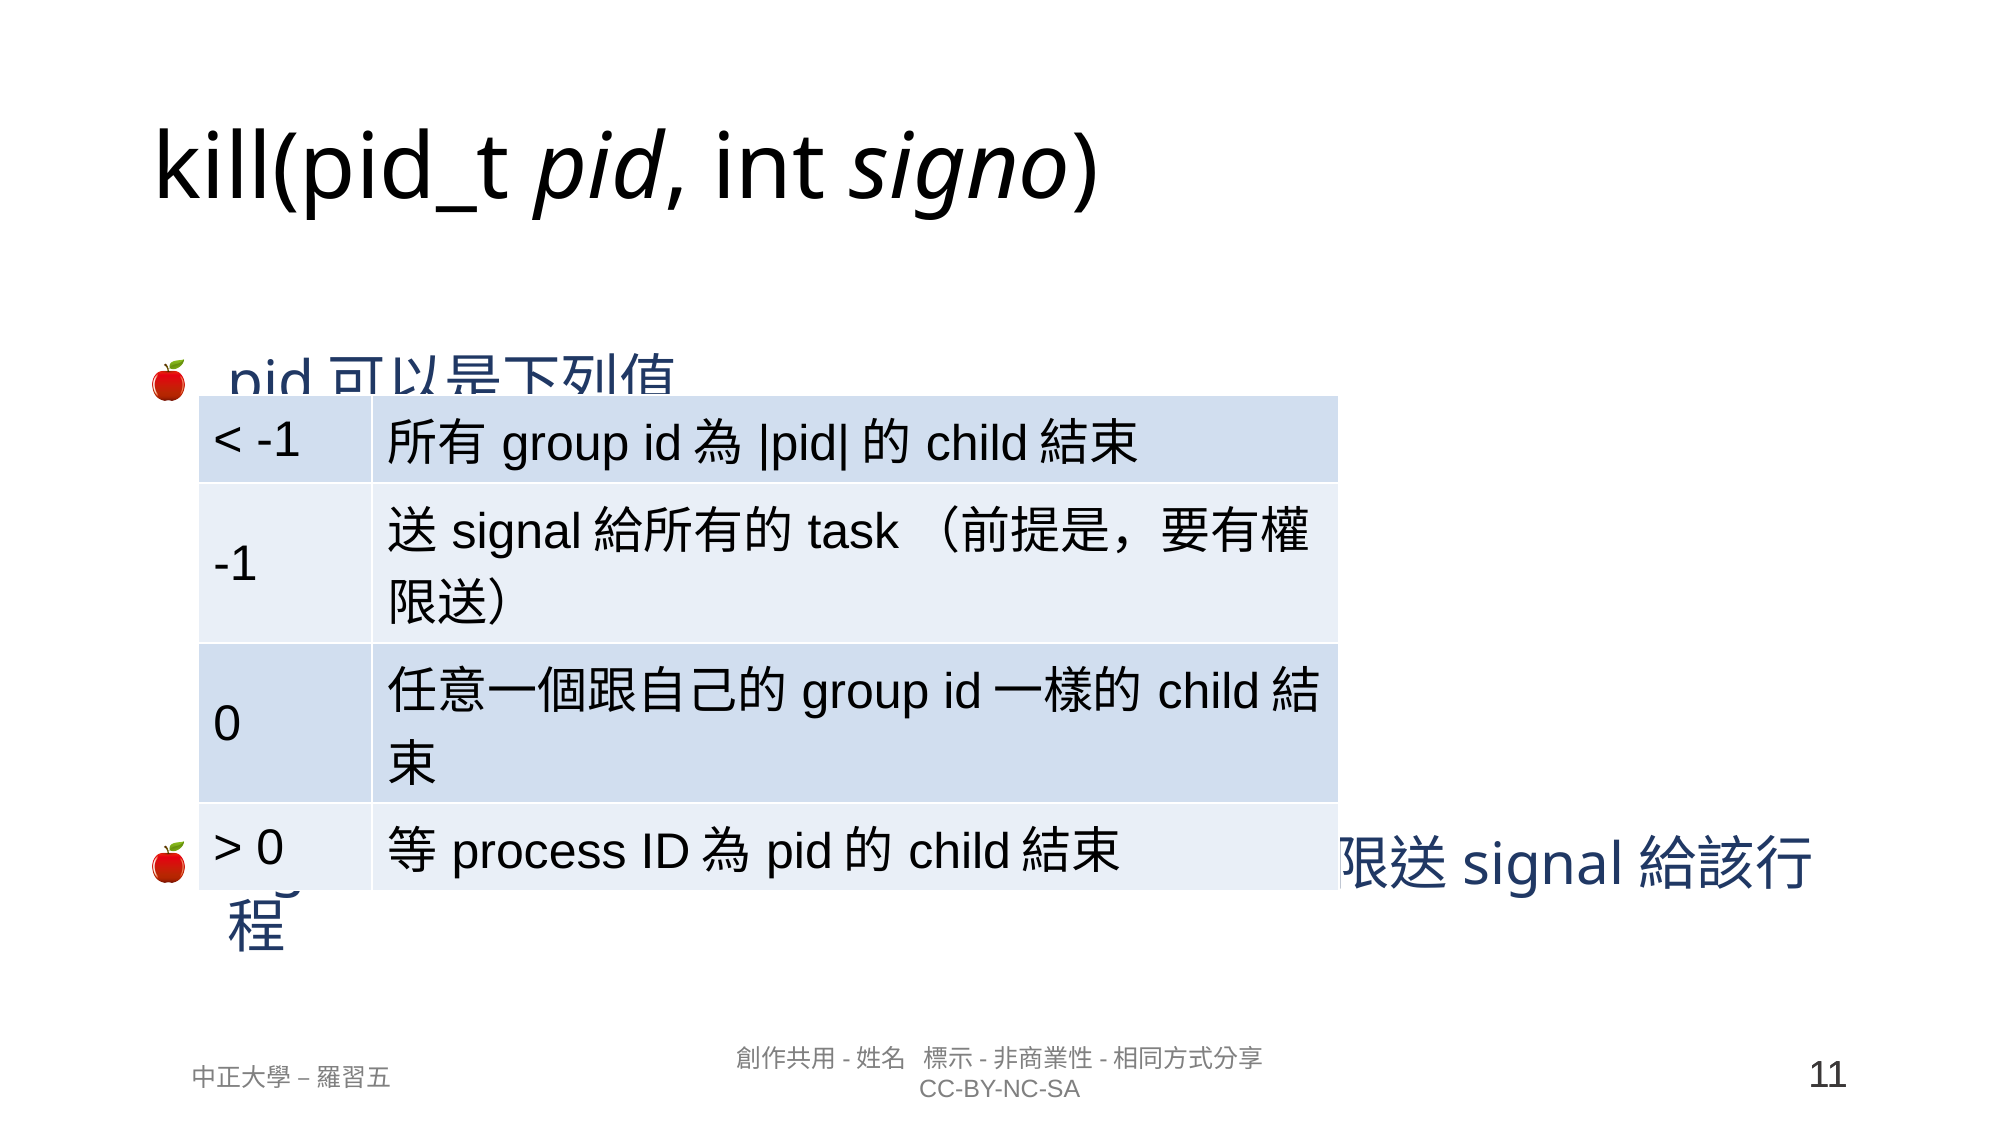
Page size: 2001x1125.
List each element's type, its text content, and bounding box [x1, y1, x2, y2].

table_cell > 0 [199, 804, 371, 890]
list pid可以是下列值 signo=0：判斷該行程是否存在，是否有權限送signal給該行程 [137, 299, 1863, 1014]
table_header < -1 [199, 396, 371, 482]
picture [152, 359, 194, 401]
table_cell -1 [199, 484, 371, 642]
table_cell 0 [199, 644, 371, 802]
table_header 所有group id為|pid|的child結束 [373, 396, 1338, 482]
table_cell 送signal給所有的task（前提是，要有權限送） [373, 484, 1338, 642]
picture [152, 841, 194, 883]
title kill(pid_t pid, int signo) [137, 59, 1863, 278]
table_cell 等process ID為pid的child結束 [373, 804, 1338, 890]
table_cell 任意一個跟自己的group id一樣的child結束 [373, 644, 1338, 802]
